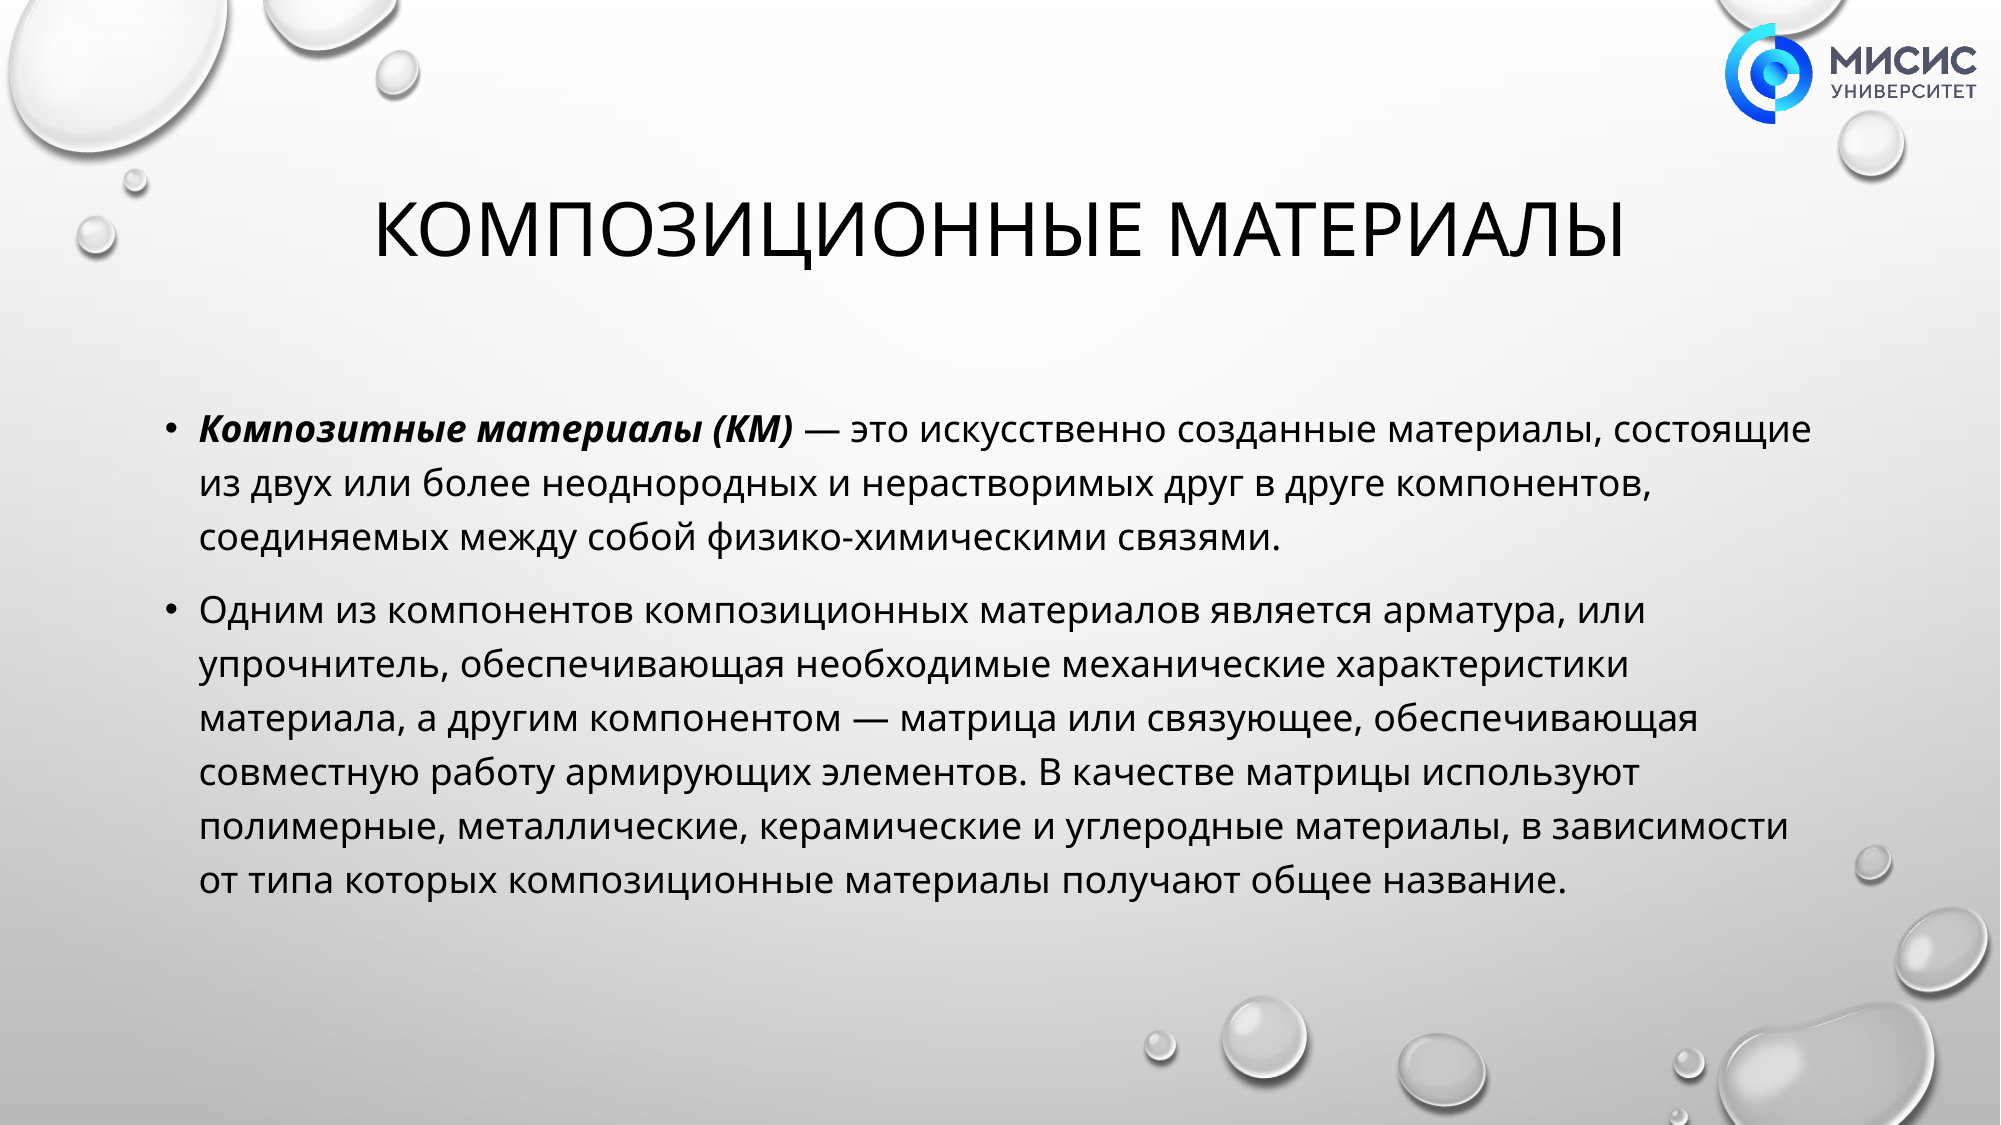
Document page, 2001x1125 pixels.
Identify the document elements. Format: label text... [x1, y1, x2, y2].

title Композиционные материалы [149, 101, 1851, 364]
list Композитные материалы (КМ) — это искусственно созданные материалы, состоящие из двух или более неоднородных и нерастворимых друг в друге компонентов, соединяемых между собой физико-химическими связями. Одним из компонентов композиционных материалов является арматура, или упрочнитель, обеспечивающая необходимые механические характеристики материала, а другим компонентом — матрица или связующее, обеспечивающая совместную работу армирующих элементов. В качестве матрицы используют полимерные, металлические, керамические и углеродные материалы, в зависимости от типа которых композиционные материалы получают общее название. [149, 388, 1850, 950]
picture [0, 0, 2000, 1125]
